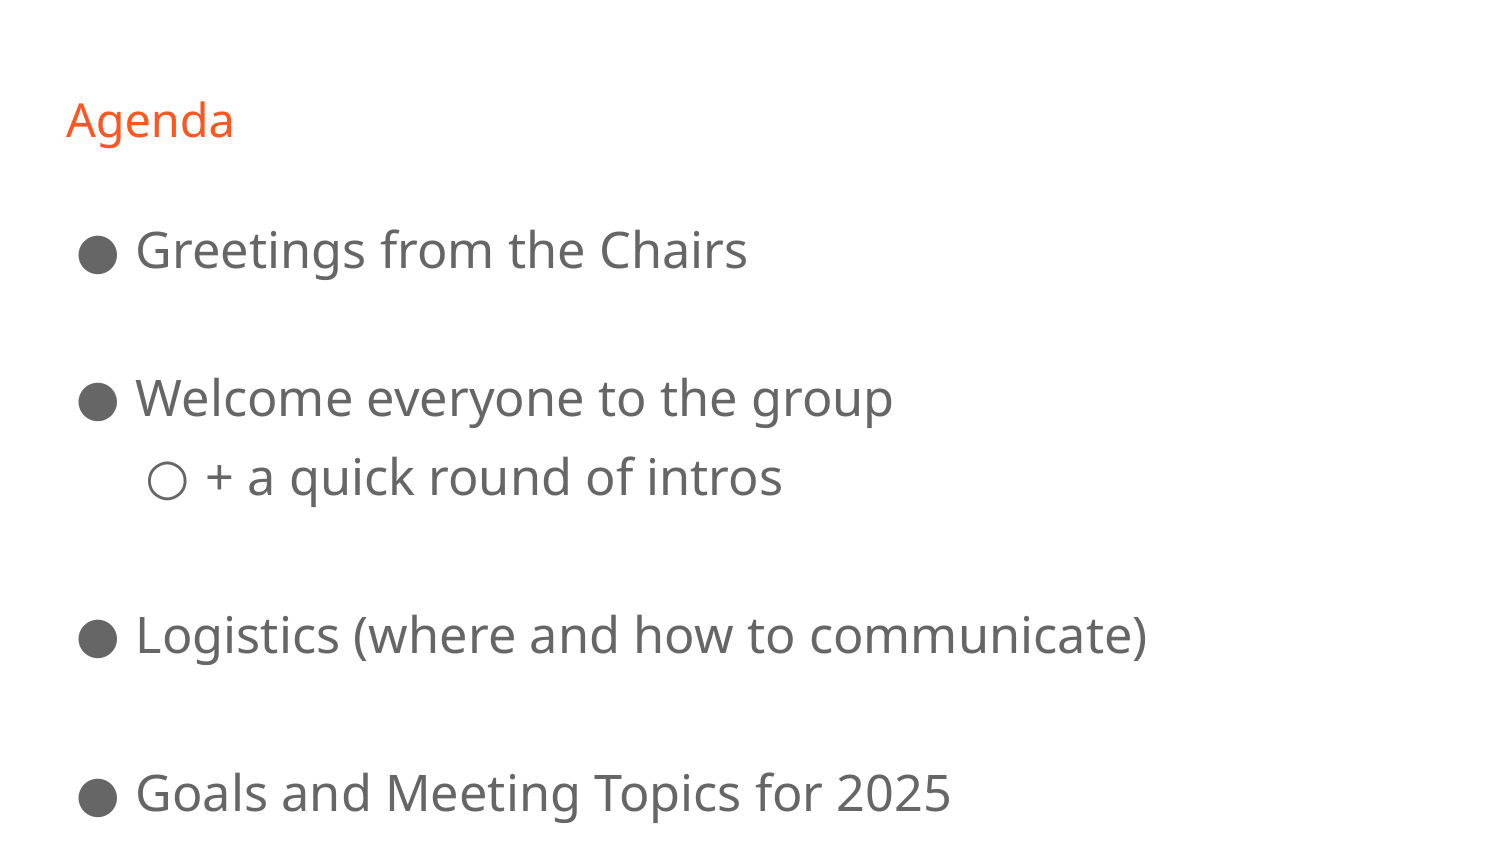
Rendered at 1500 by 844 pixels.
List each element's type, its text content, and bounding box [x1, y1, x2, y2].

title Agenda [51, 72, 1449, 167]
list Greetings from the Chairs Welcome everyone to the group + a quick round of intros Logistics (where and how to communicate) Goals and Meeting Topics for 2025 [51, 189, 1449, 844]
